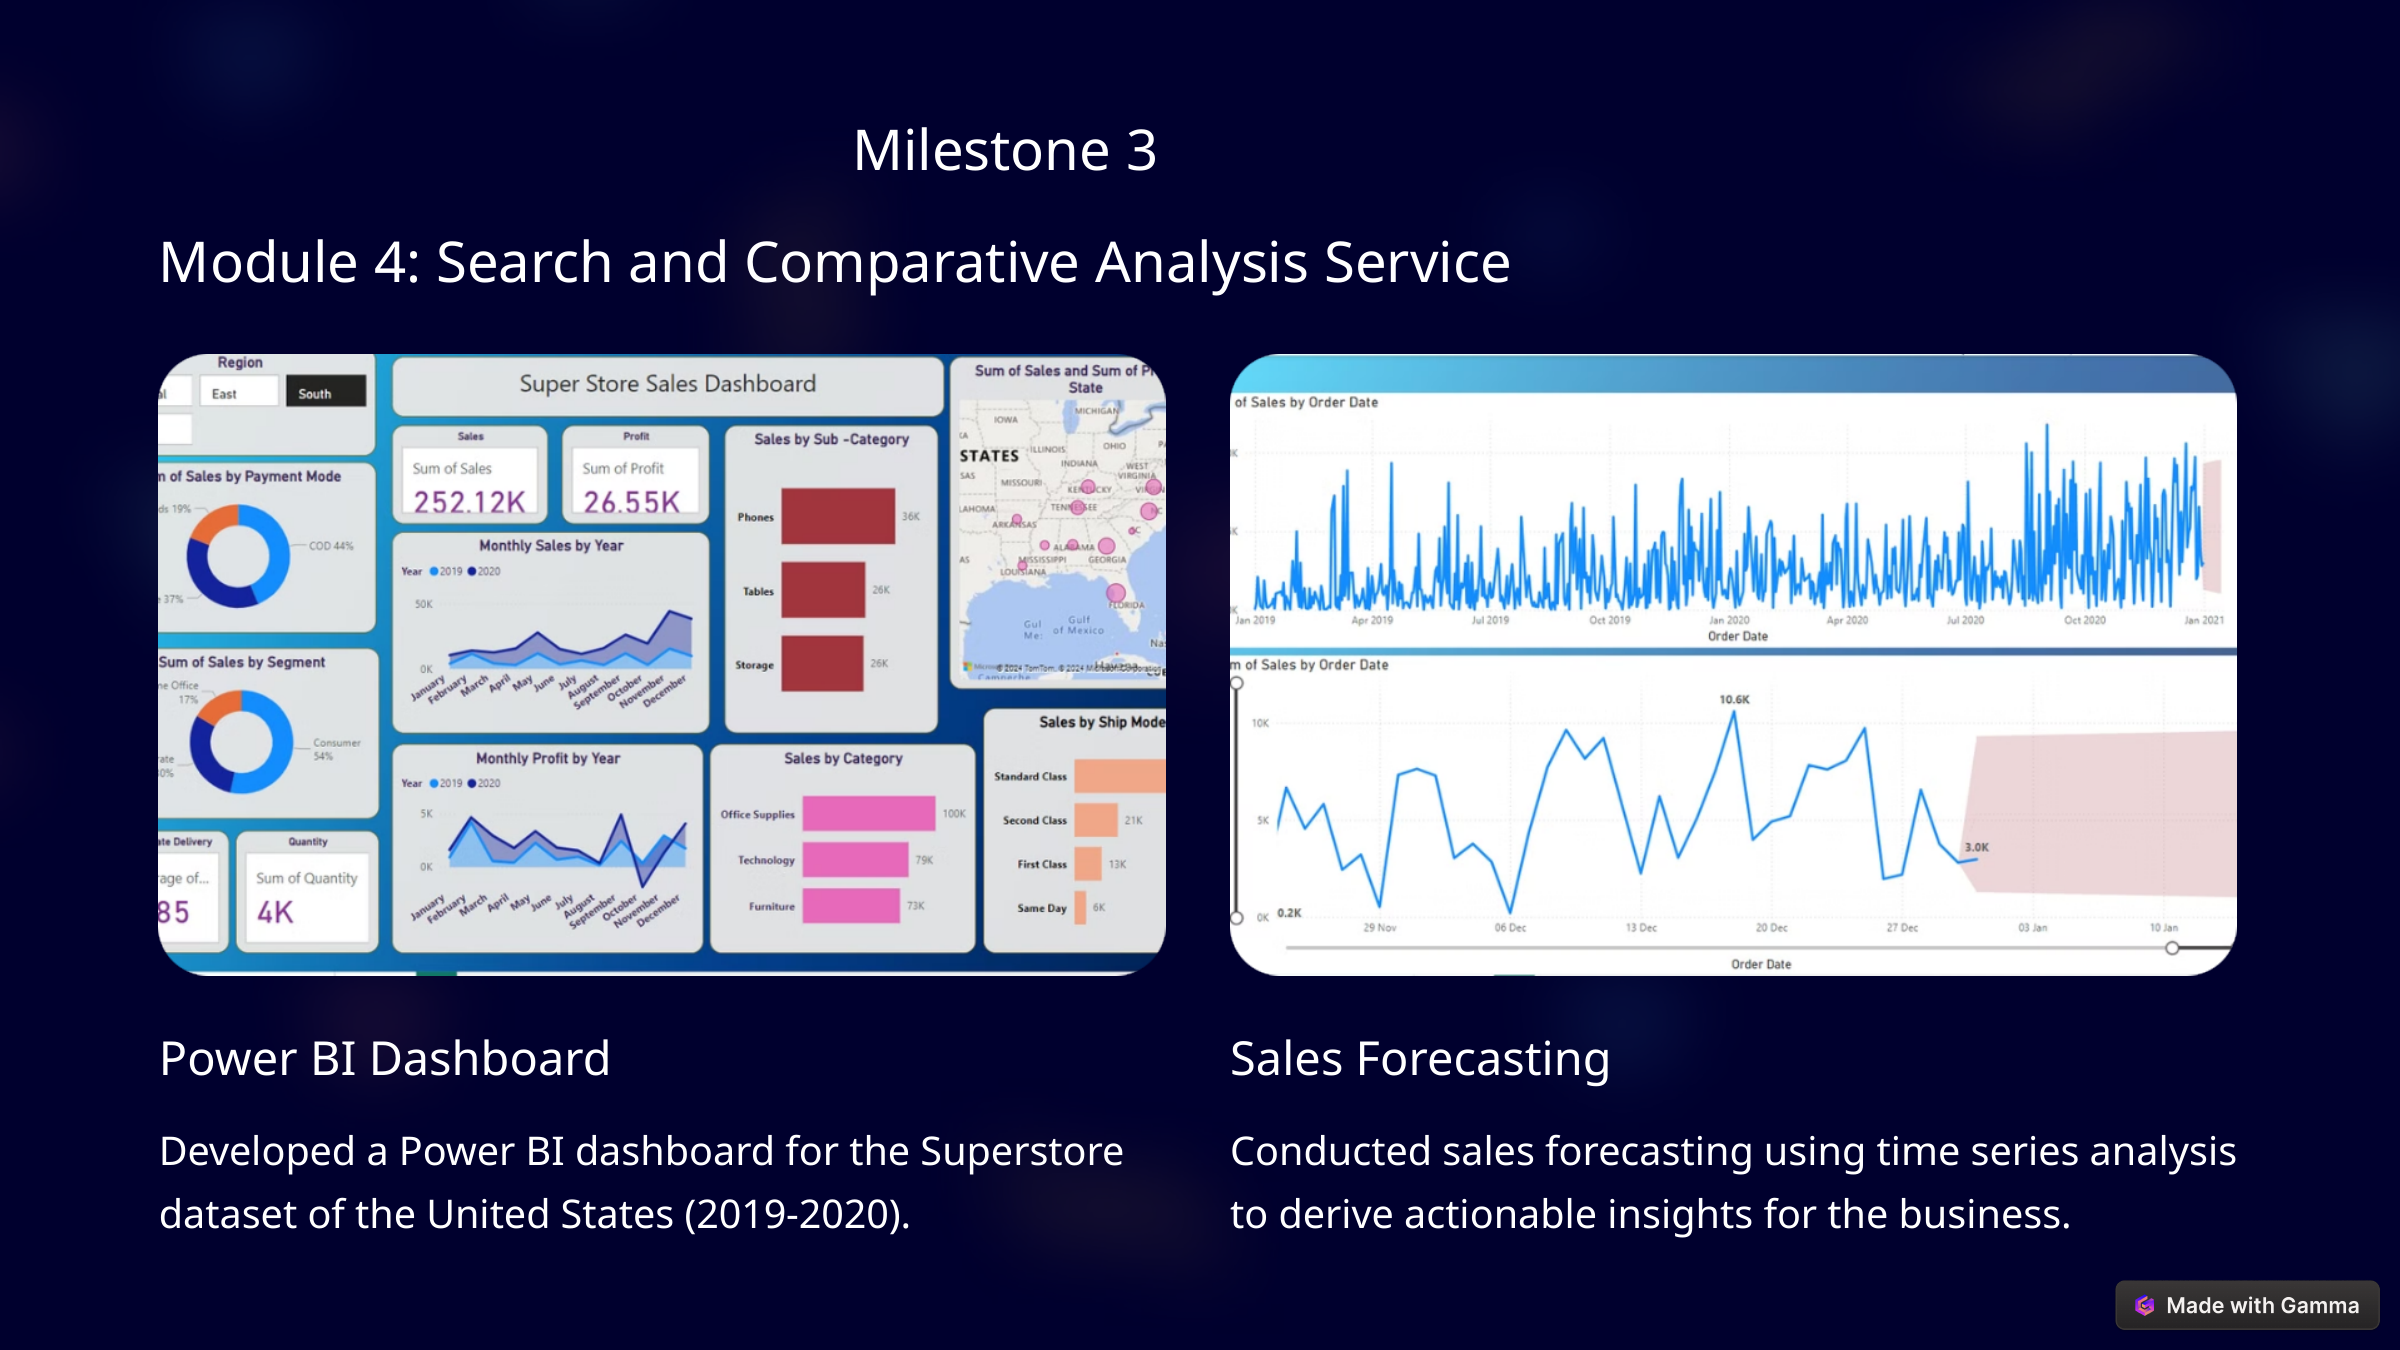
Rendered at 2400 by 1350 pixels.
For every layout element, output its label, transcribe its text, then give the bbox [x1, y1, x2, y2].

text_box Sales Forecasting [1230, 1026, 1705, 1086]
text_box Conducted sales forecasting using time series analysis to derive actionable insights for the business. [1230, 1109, 2242, 1239]
text_box Power BI Dashboard [158, 1026, 634, 1086]
text_box Developed a Power BI dashboard for the Superstore dataset of the United States (2019-2020). [158, 1109, 1170, 1239]
picture [158, 354, 1166, 976]
picture [2106, 1271, 2389, 1339]
picture [1230, 354, 2237, 976]
text_box Milestone 3 [158, 111, 1168, 183]
text_box Module 4: Search and Comparative Analysis Service [158, 222, 1502, 294]
